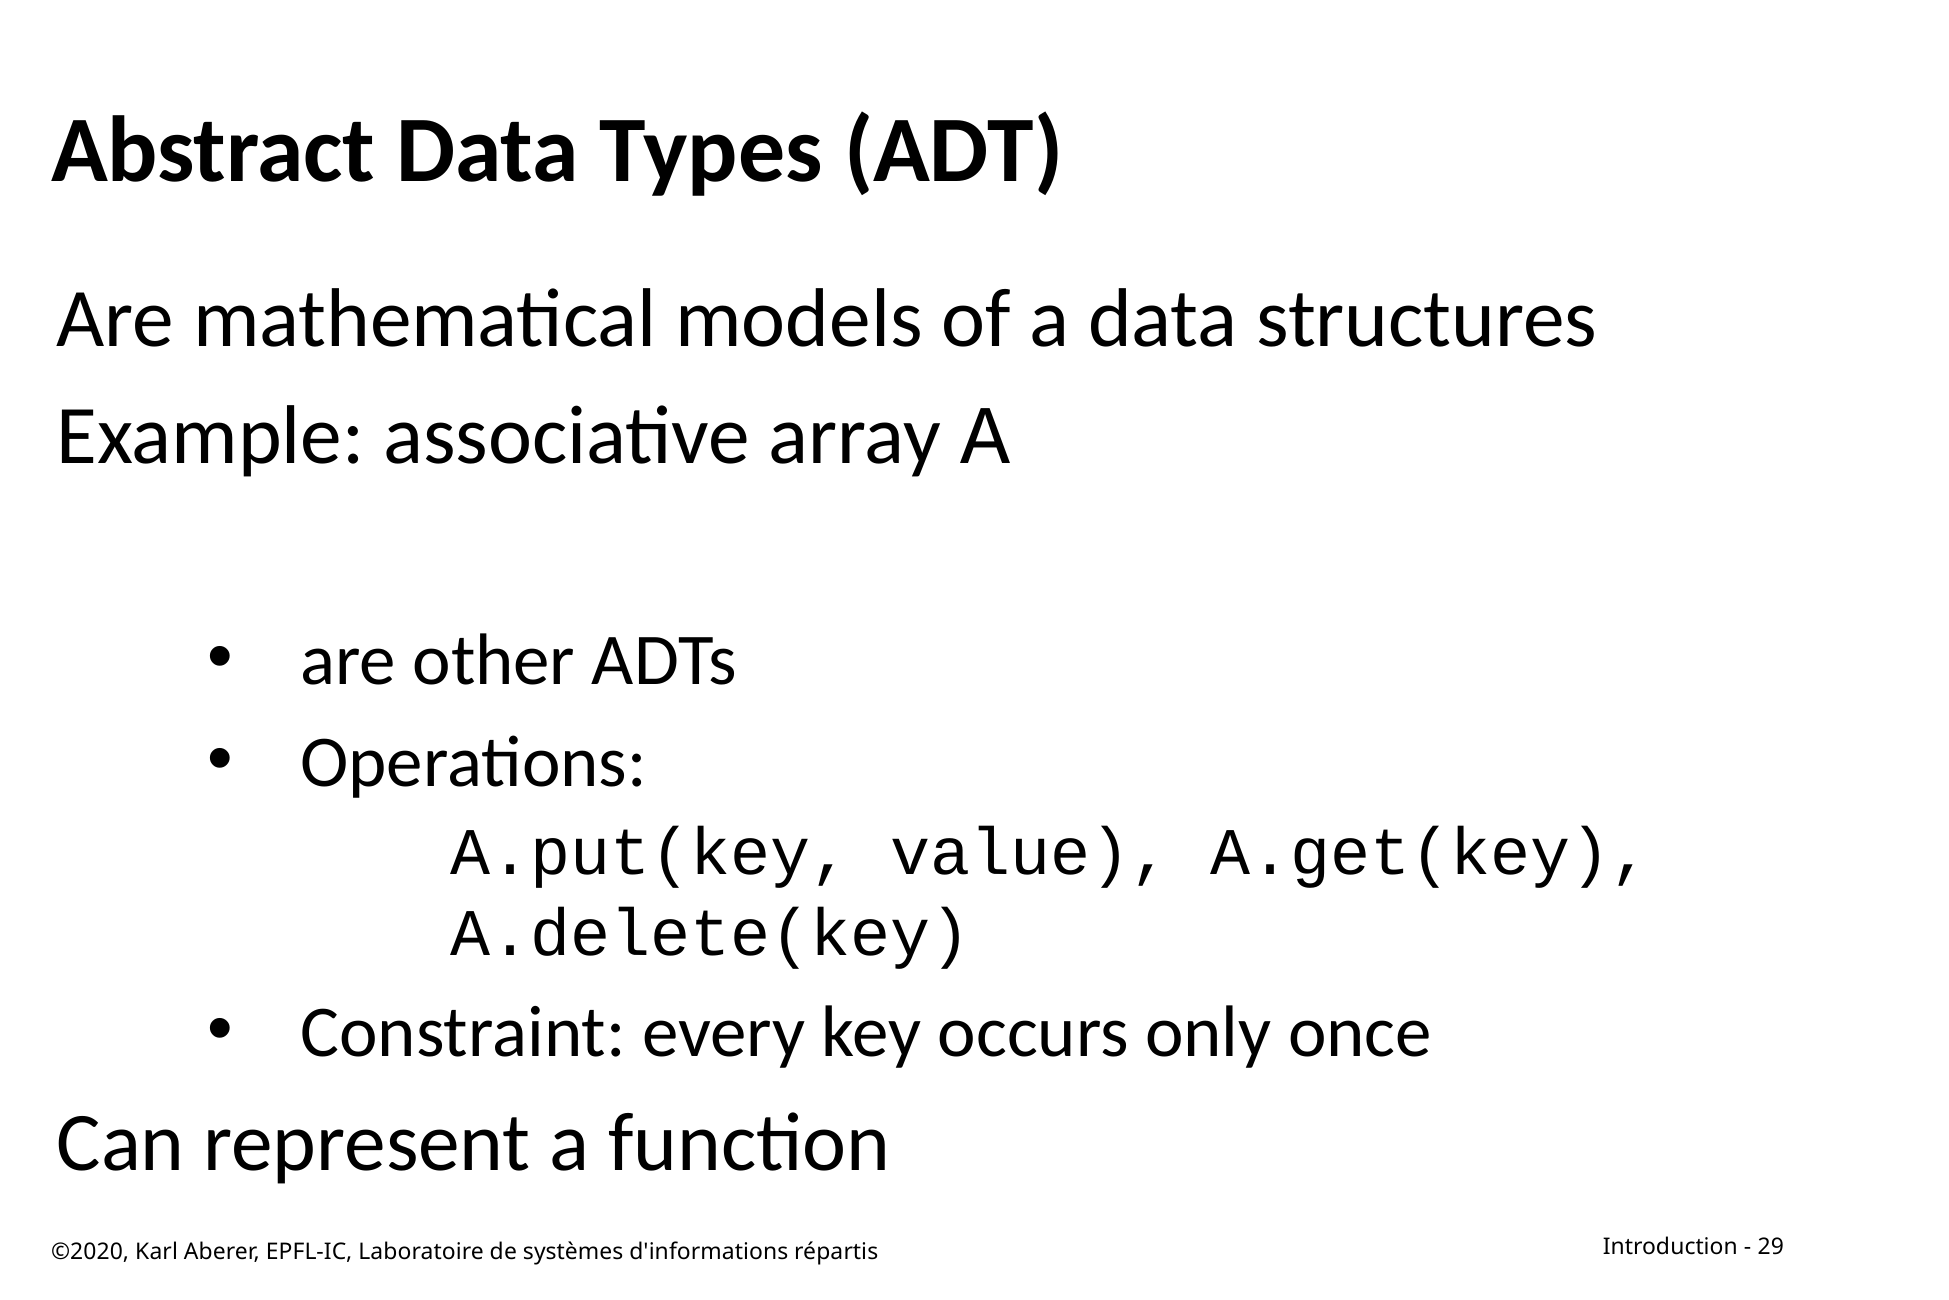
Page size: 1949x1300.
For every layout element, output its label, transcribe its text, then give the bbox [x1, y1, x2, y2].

footer ©2020, Karl Aberer, EPFL-IC, Laboratoire de systèmes d'informations répartis [32, 1227, 1284, 1271]
title Abstract Data Types (ADT) [32, 57, 1803, 232]
